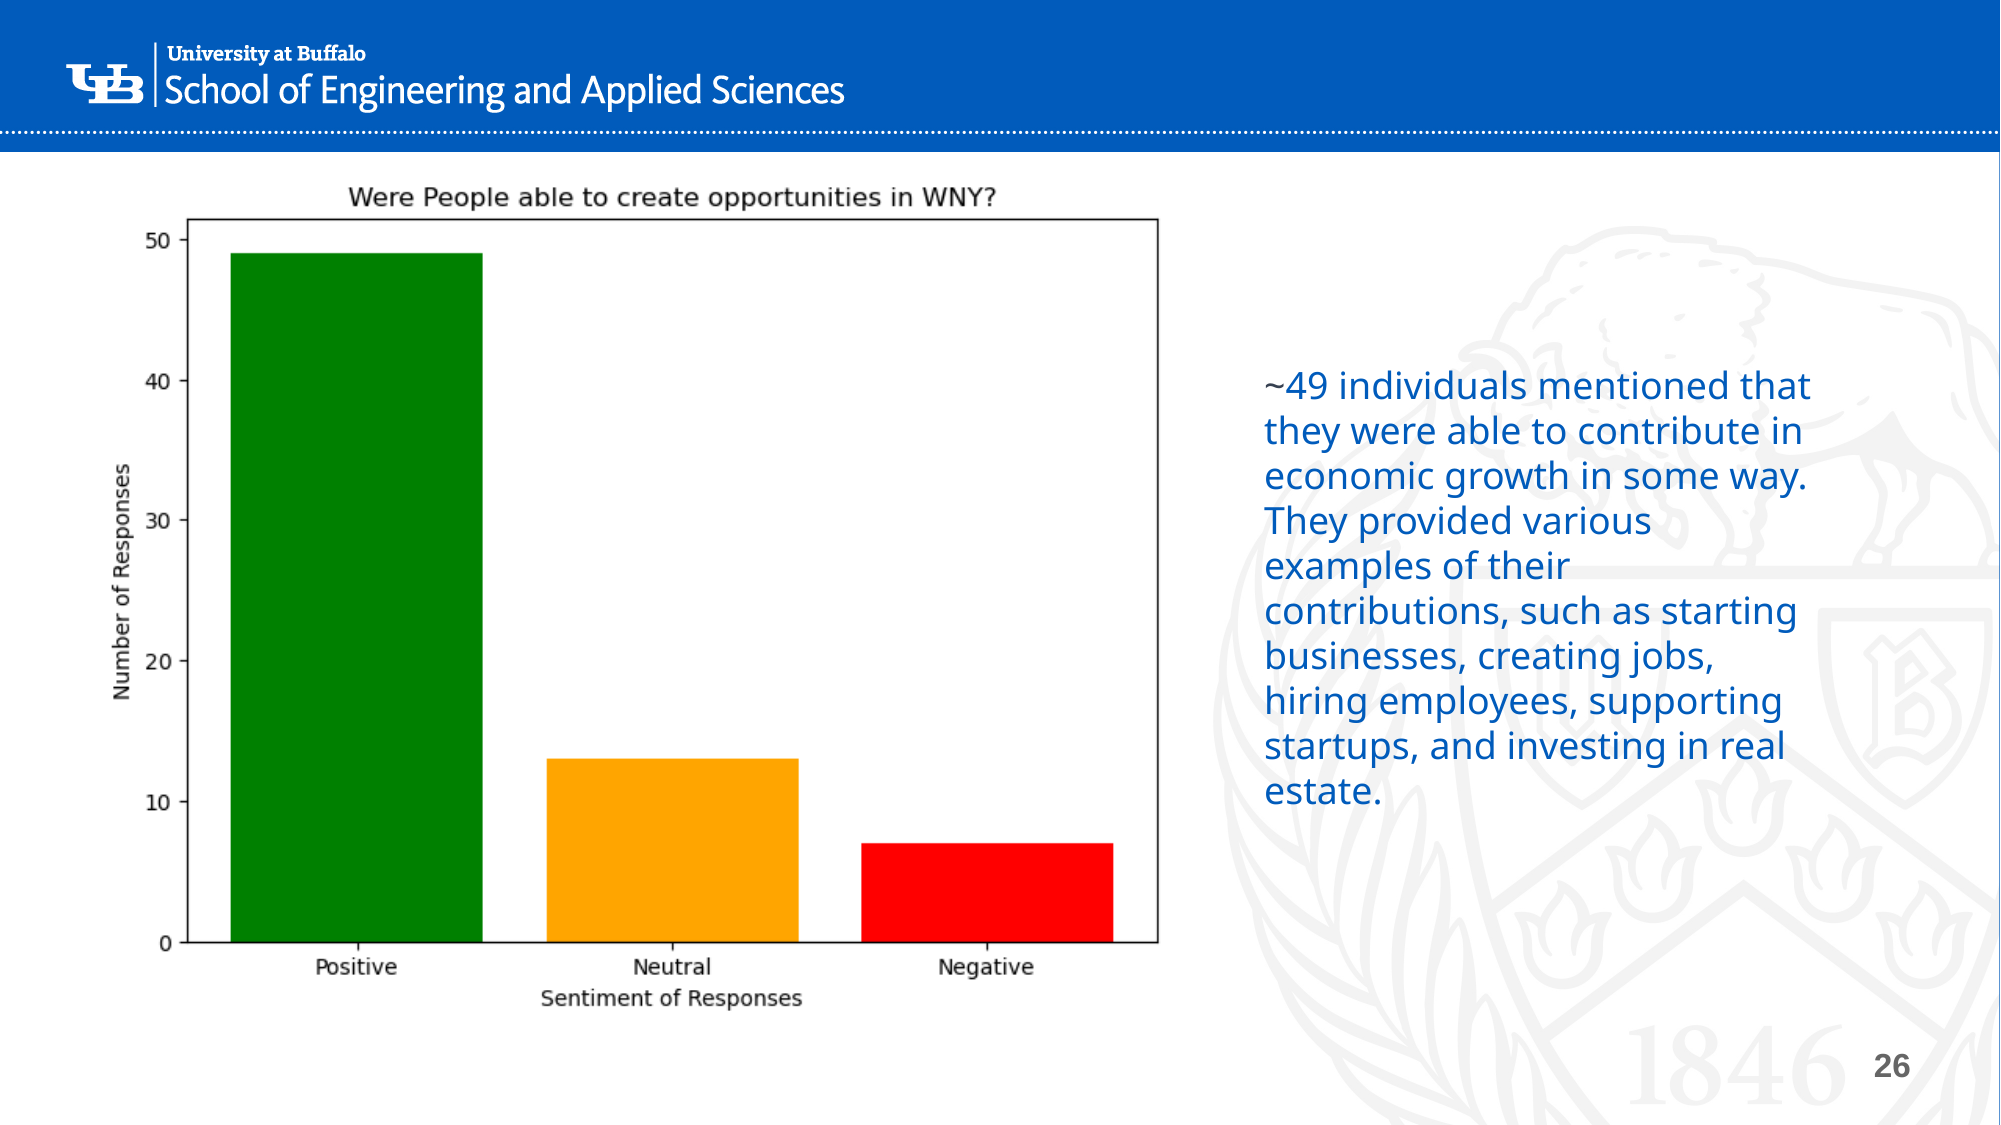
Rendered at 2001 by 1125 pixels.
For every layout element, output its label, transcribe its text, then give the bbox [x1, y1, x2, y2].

text_box ~49 individuals mentioned that they were able to contribute in economic growth in some way. They provided various examples of their contributions, such as starting businesses, creating jobs, hiring employees, supporting startups, and investing in real estate. [1249, 354, 1841, 820]
picture [0, 0, 2000, 1125]
